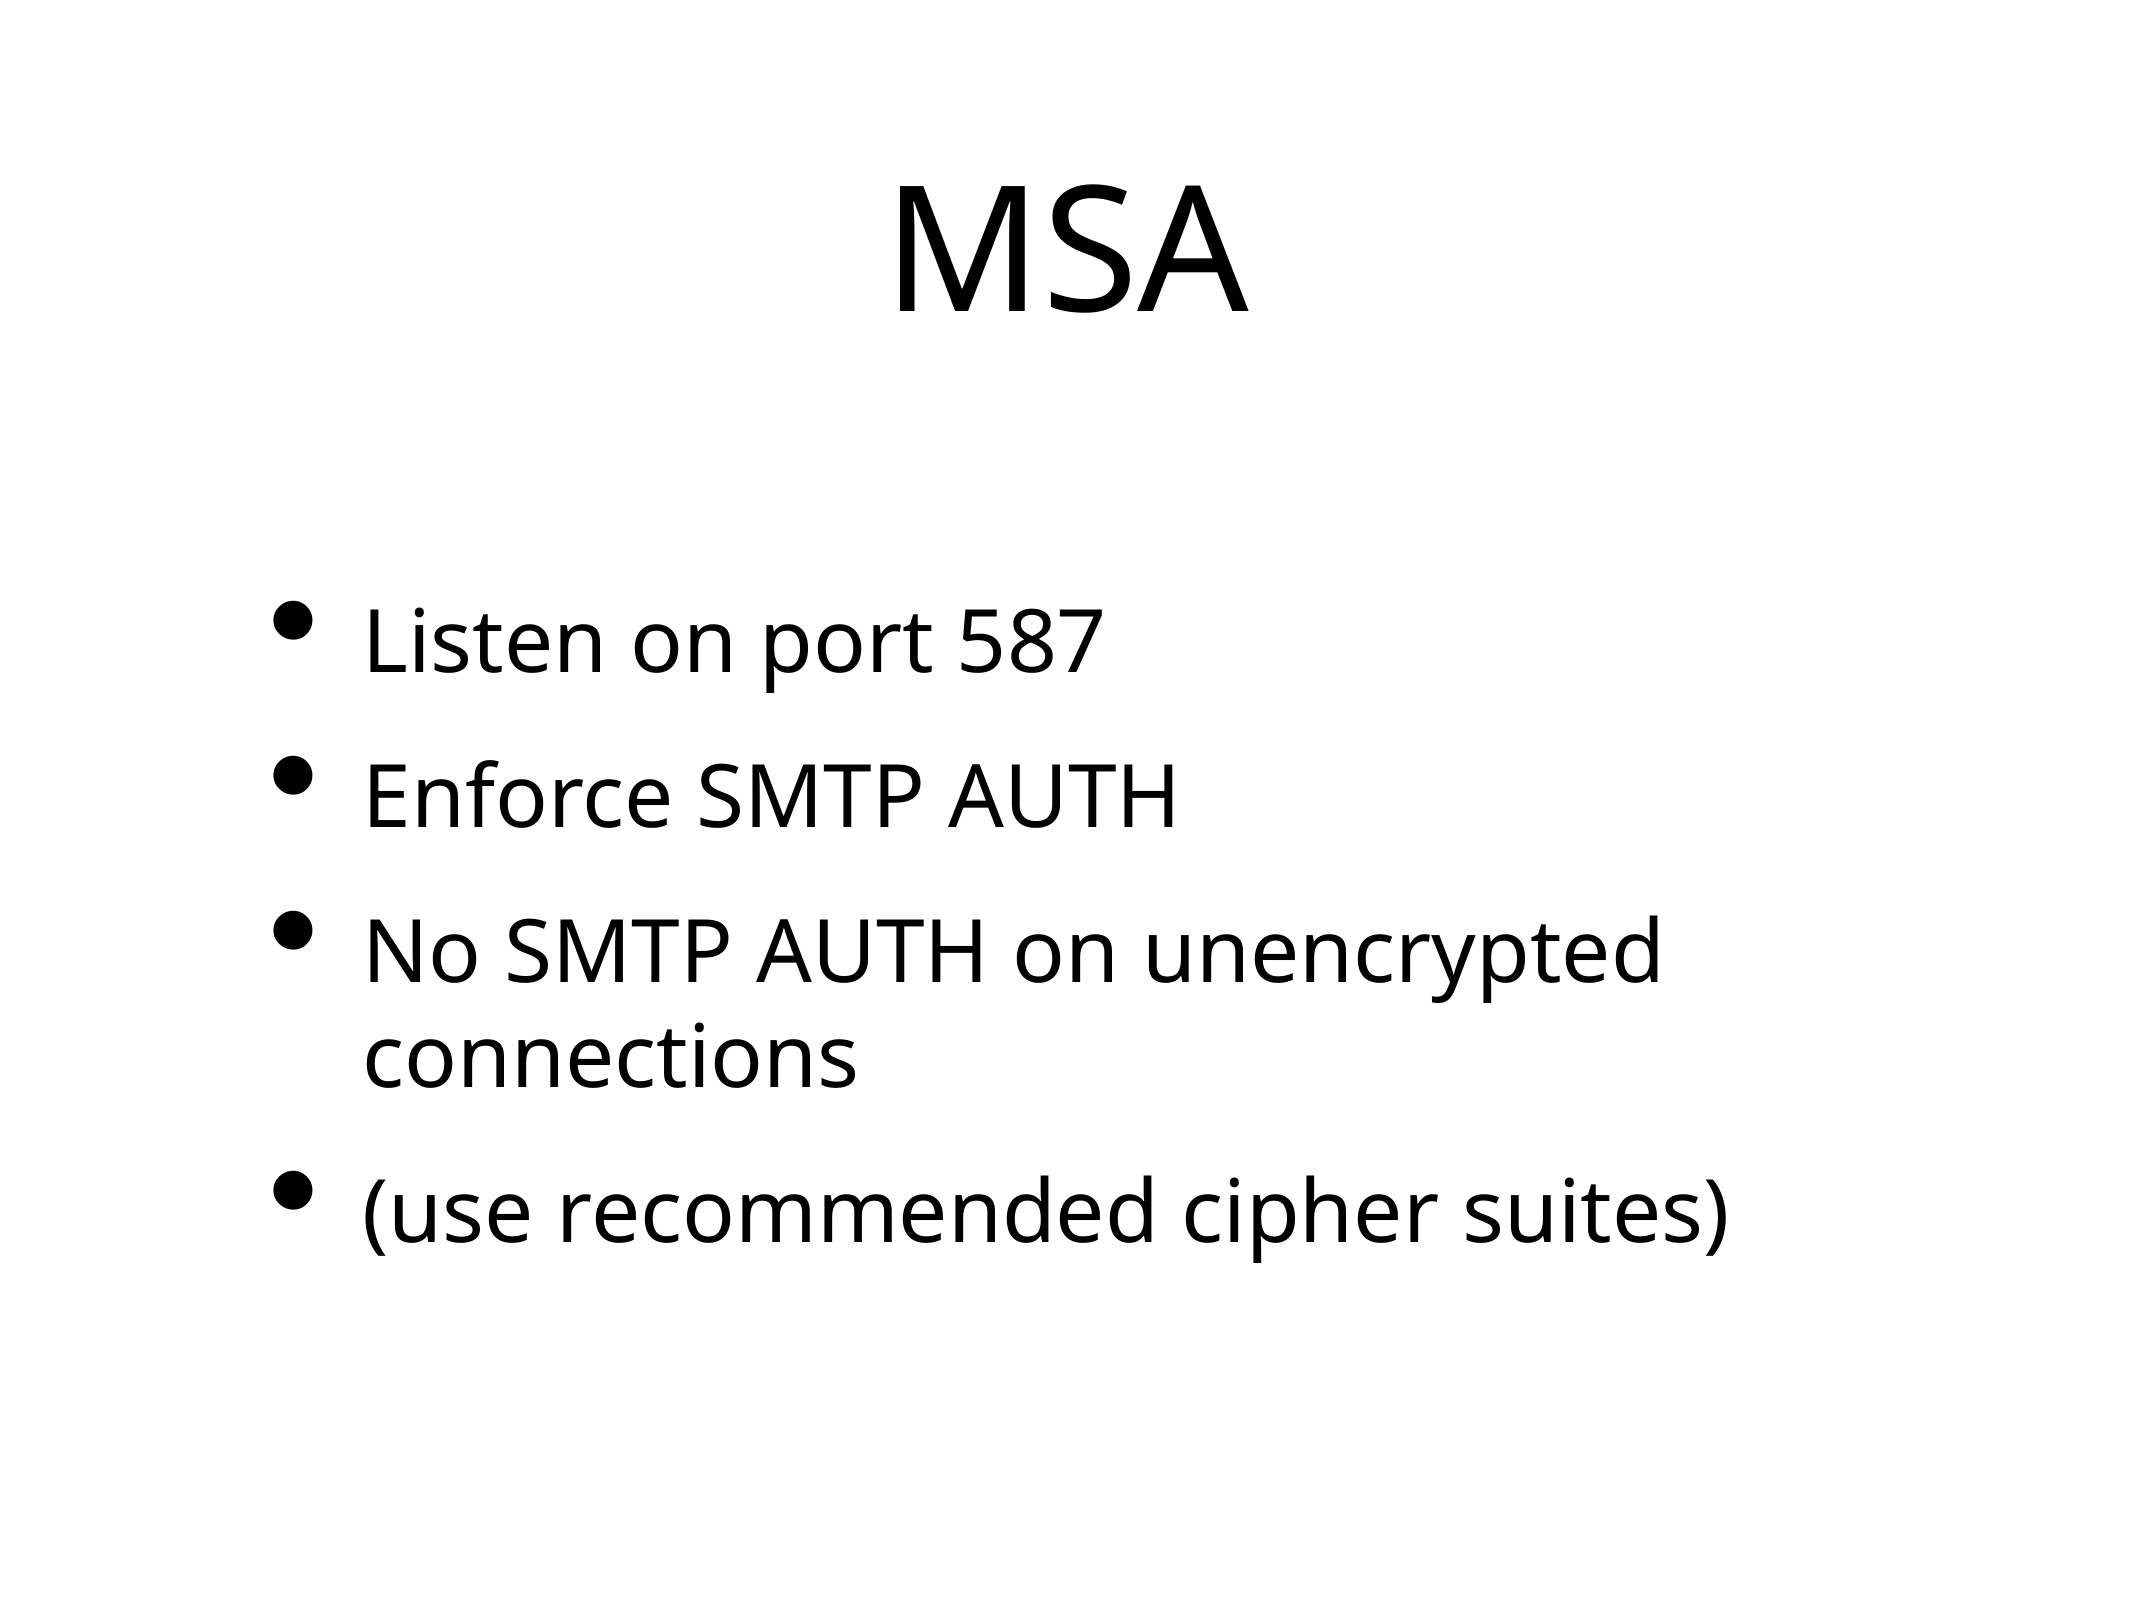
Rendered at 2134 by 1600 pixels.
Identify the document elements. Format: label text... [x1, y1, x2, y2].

list Listen on port 587 Enforce SMTP AUTH No SMTP AUTH on unencrypted connections (use recommended cipher suites) [207, 453, 1926, 1393]
title MSA [207, 41, 1926, 443]
